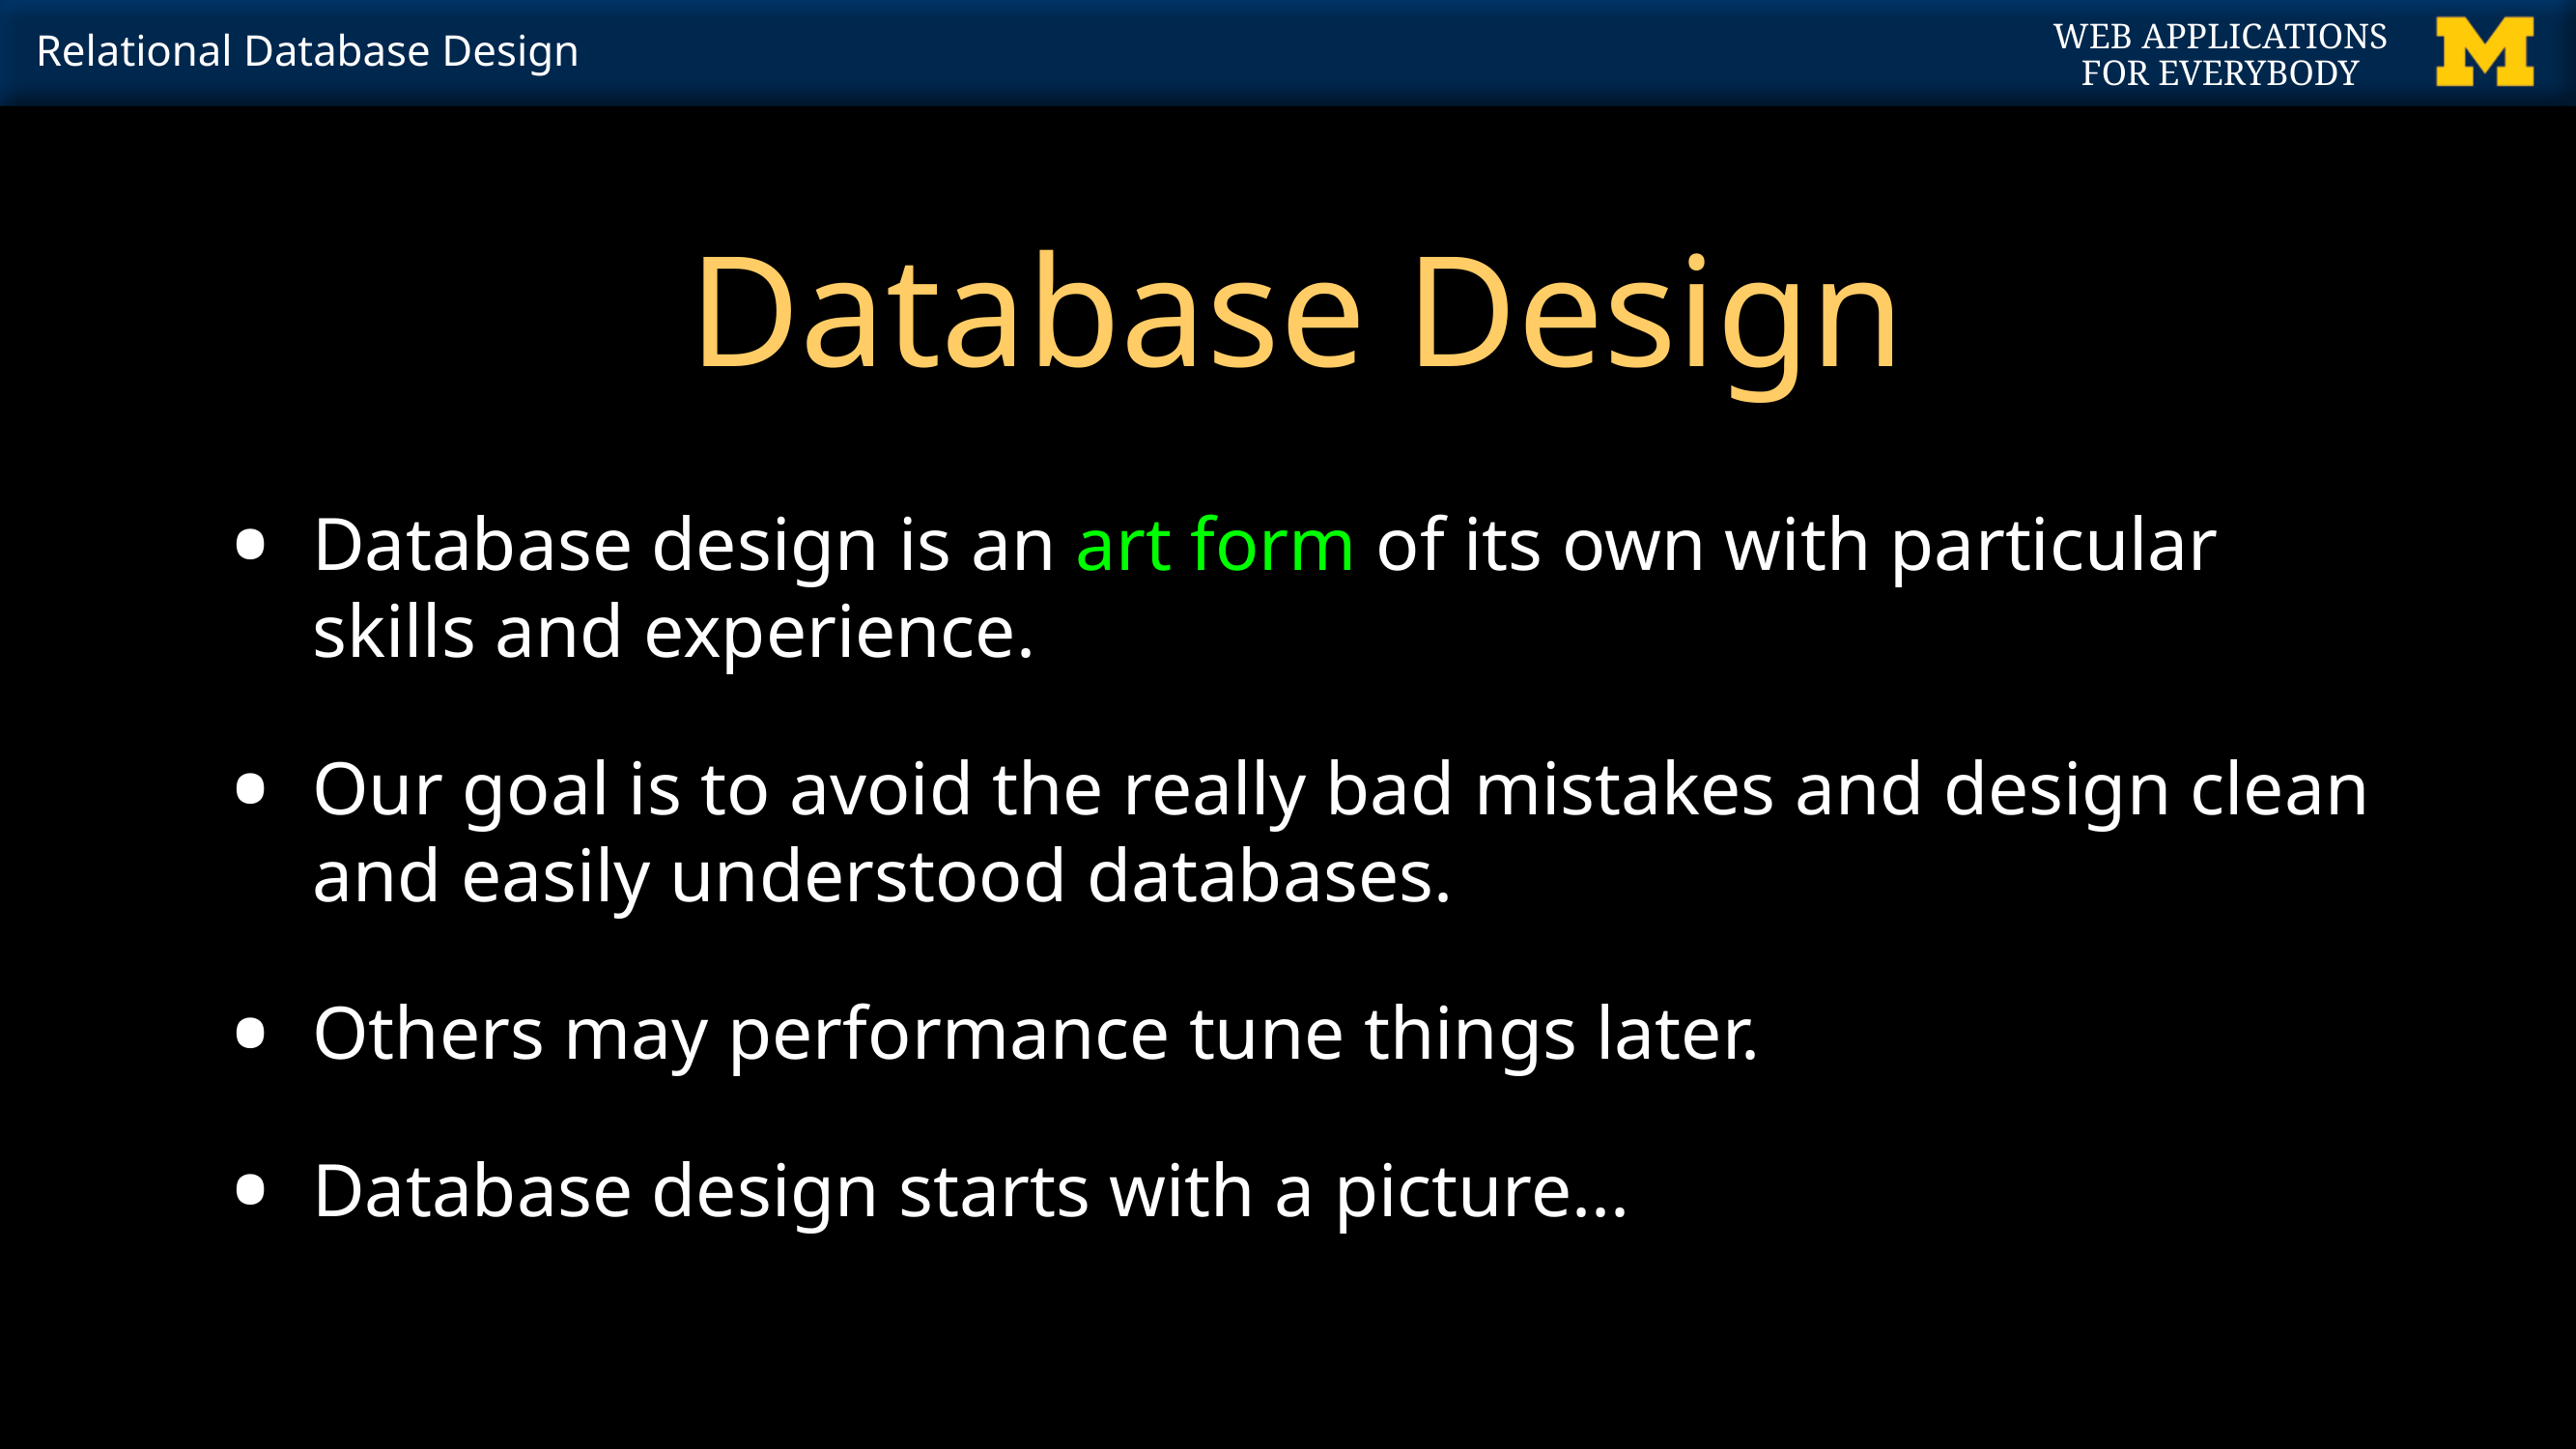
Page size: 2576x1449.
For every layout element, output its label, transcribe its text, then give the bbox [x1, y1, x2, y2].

list Database design is an art form of its own with particular skills and experience. Our goal is to avoid the really bad mistakes and design clean and easily understood databases. Others may performance tune things later. Database design starts with a picture... [183, 412, 2392, 1317]
title Database Design [193, 123, 2401, 489]
picture [0, 0, 2576, 1449]
